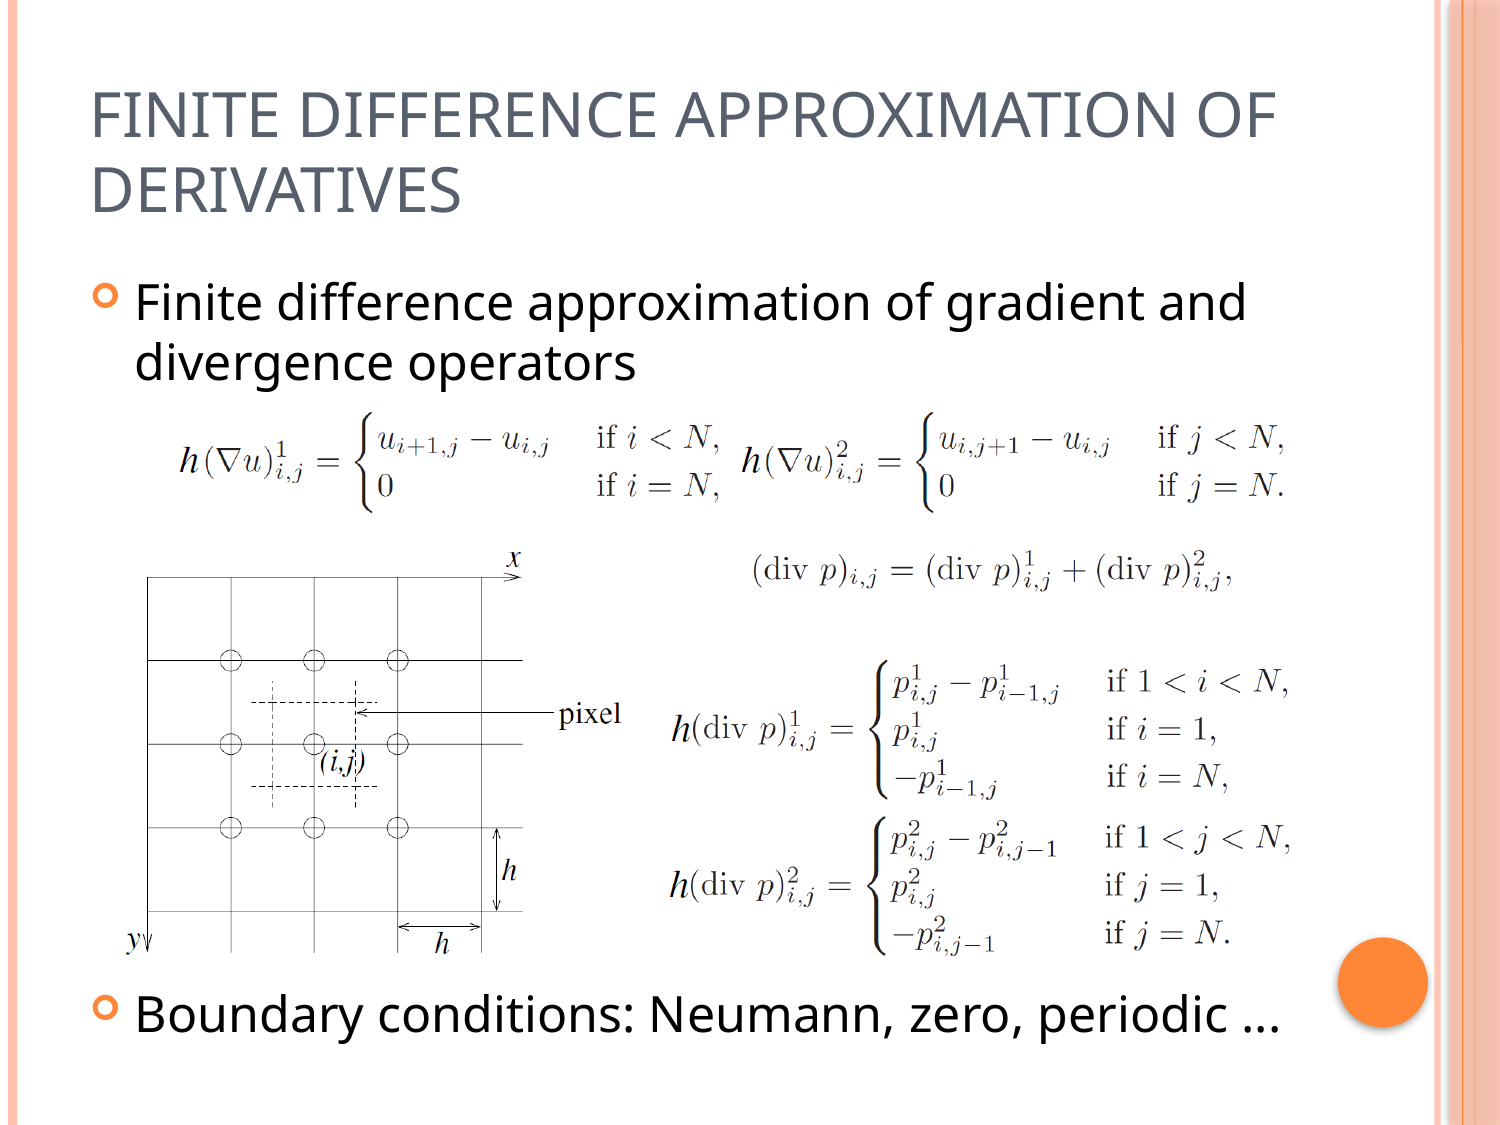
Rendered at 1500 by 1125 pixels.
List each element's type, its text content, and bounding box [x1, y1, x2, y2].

picture [177, 399, 1288, 525]
list Finite difference approximation of gradient and divergence operators Boundary conditions: Neumann, zero, periodic ... [75, 262, 1300, 1088]
title Finite Difference Approximation of Derivatives [75, 45, 1300, 233]
picture [124, 545, 626, 963]
picture [668, 549, 1299, 961]
